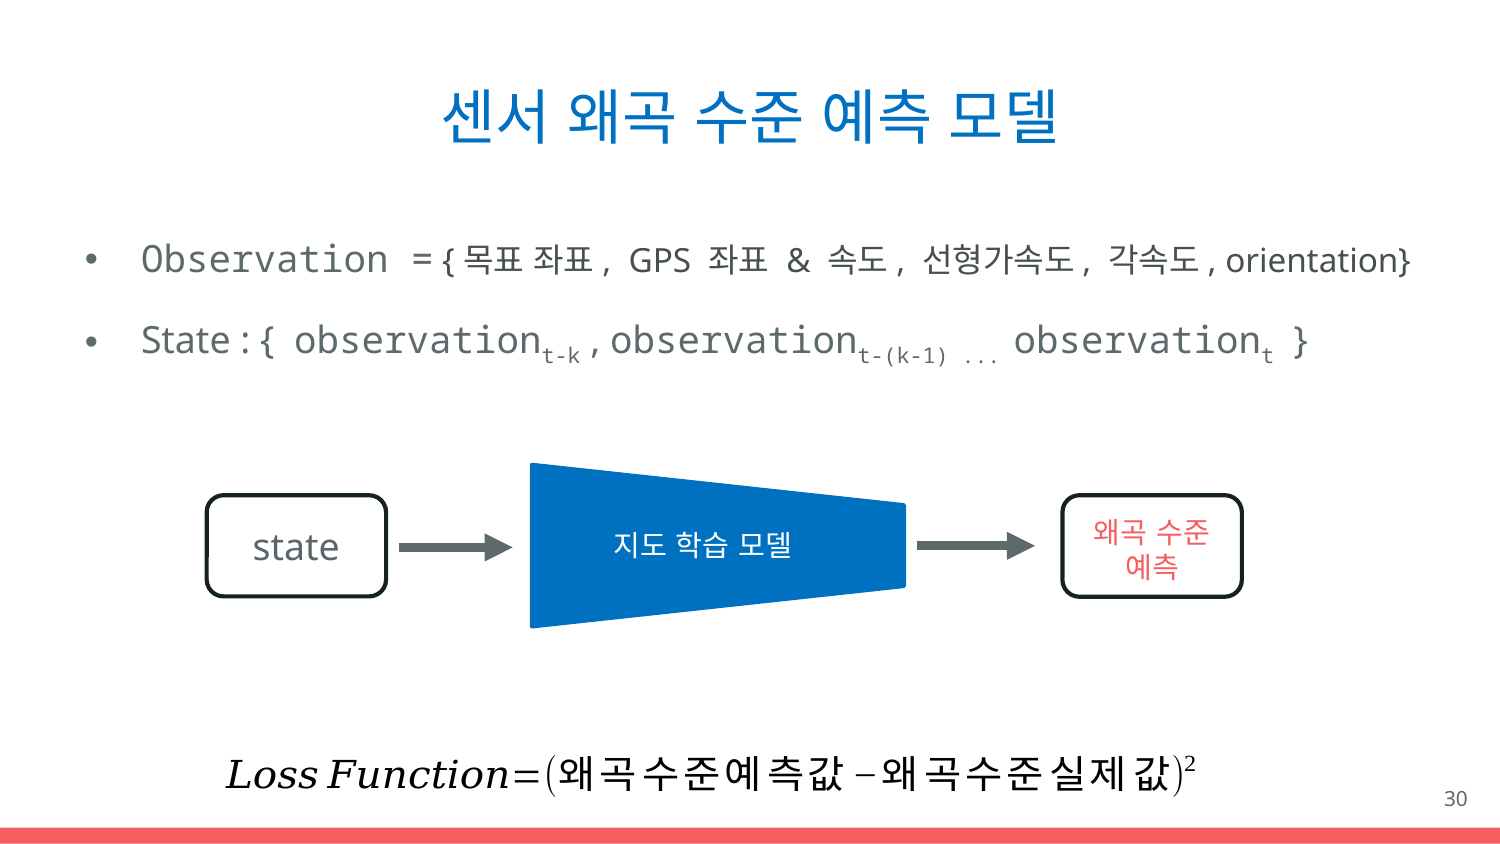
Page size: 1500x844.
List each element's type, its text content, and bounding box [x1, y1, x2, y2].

text_box 왜곡 수준 예측 [1060, 493, 1244, 599]
slide_number 30 [1392, 767, 1483, 833]
list Observation = {목표 좌표, GPS 좌표 & 속도, 선형가속도, 각속도, orientation} State : { observationt-k , observationt-(k-1) ... observationt } [51, 189, 1449, 394]
text_box state [204, 493, 389, 599]
title 센서 왜곡 수준 예측 모델 [51, 64, 1449, 167]
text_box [531, 464, 905, 627]
